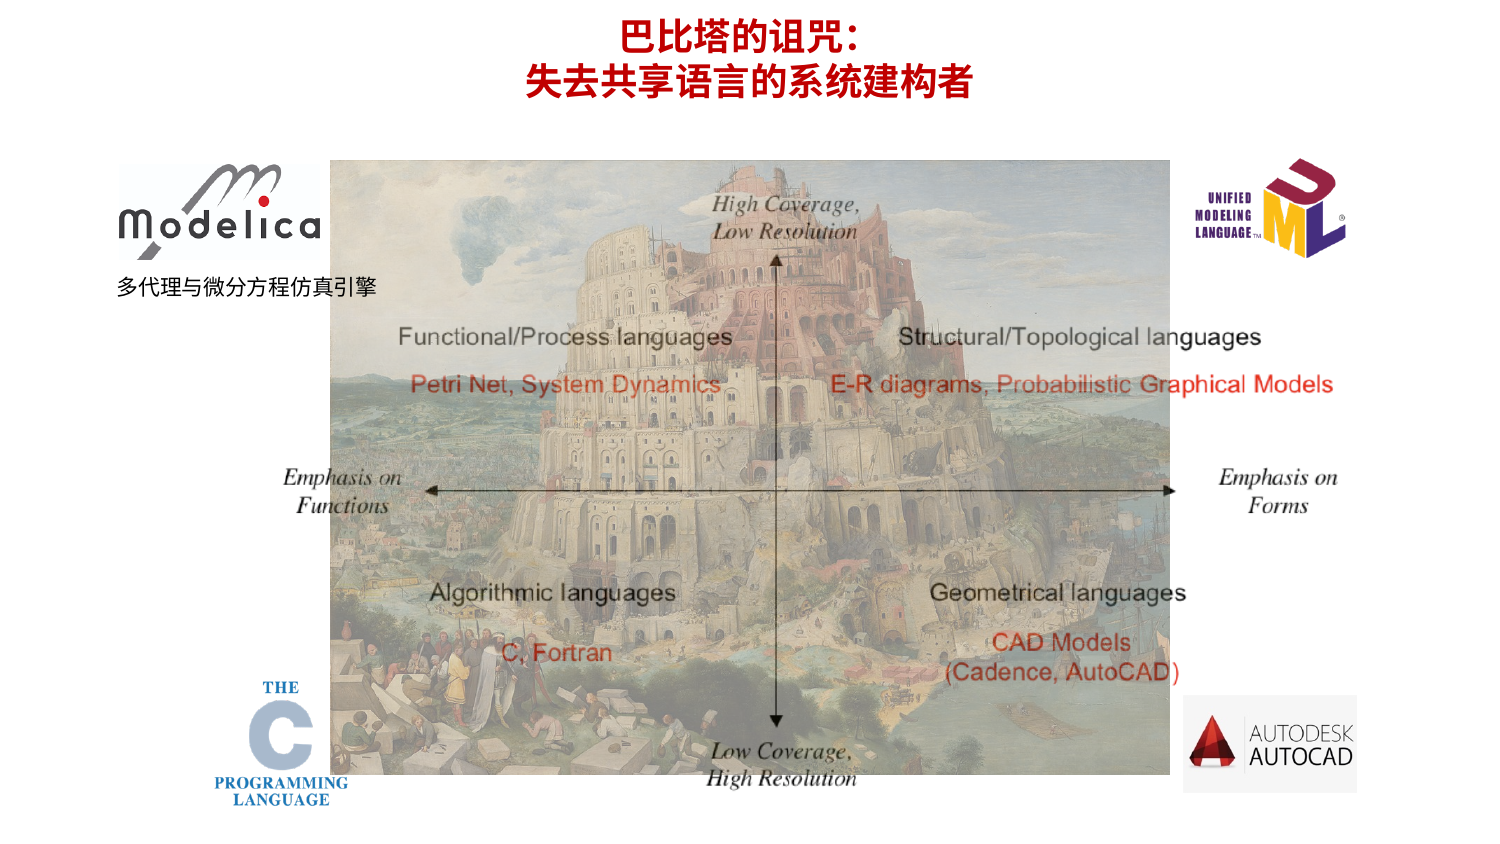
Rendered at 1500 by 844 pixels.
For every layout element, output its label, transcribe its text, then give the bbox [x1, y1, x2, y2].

text_box 多代理与微分方程仿真引擎 [101, 265, 261, 307]
title 巴比塔的诅咒： 失去共享语言的系统建构者 [74, 28, 1426, 87]
picture [119, 153, 1357, 818]
